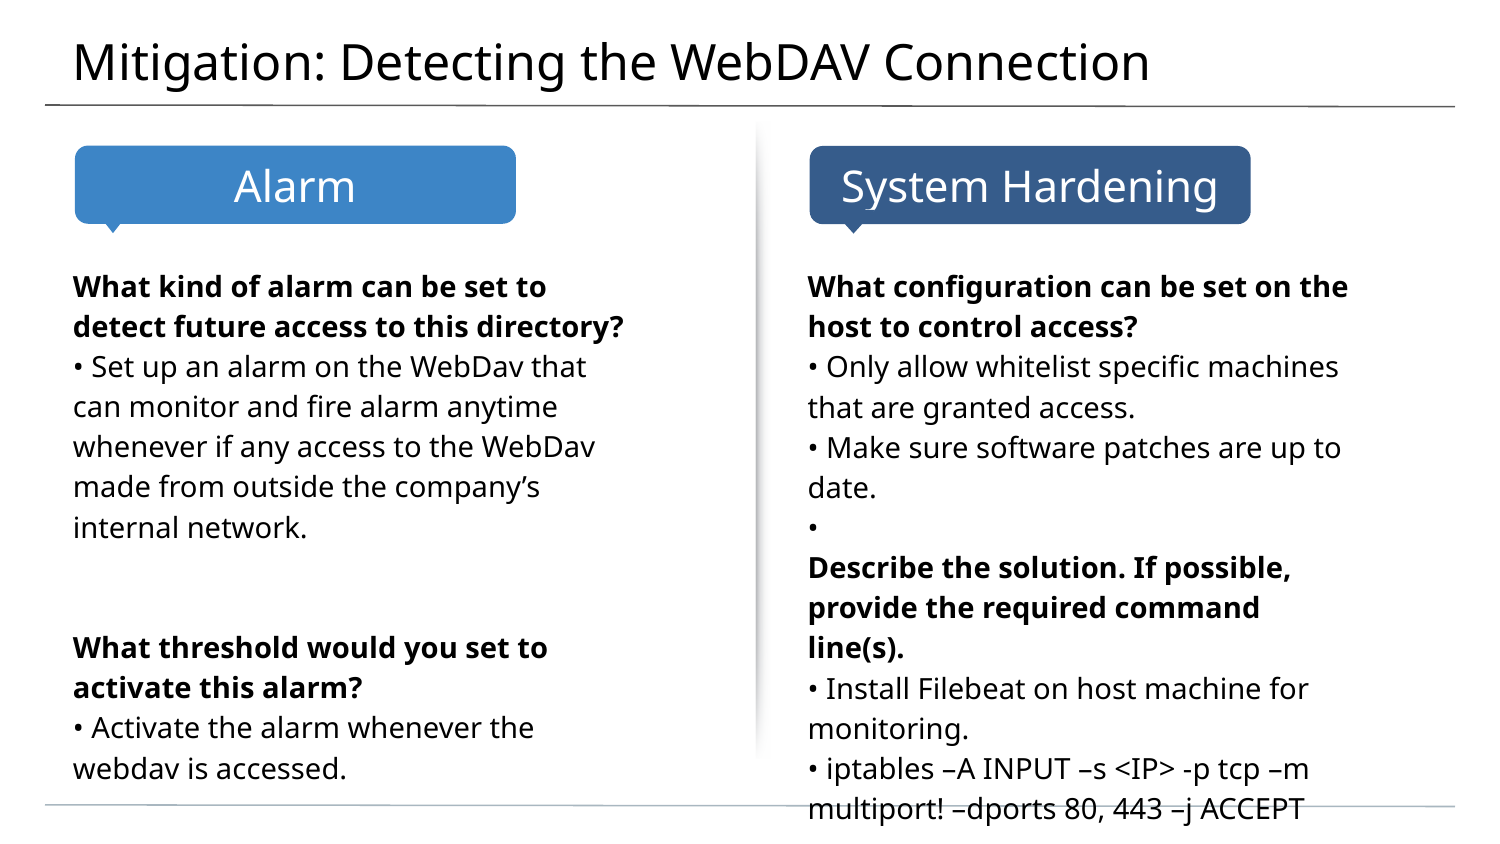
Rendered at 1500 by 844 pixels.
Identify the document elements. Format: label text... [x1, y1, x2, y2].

subtitle What kind of alarm can be set to detect future access to this directory? • Set up an alarm on the WebDav that can monitor and fire alarm anytime whenever if any access to the WebDav made from outside the company’s internal network. What threshold would you set to activate this alarm? • Activate the alarm whenever the webdav is accessed. [0, 262, 704, 805]
subtitle What configuration can be set on the host to control access? • Only allow whitelist specific machines that are granted access. • Make sure software patches are up to date. • Describe the solution. If possible, provide the required command line(s). • Install Filebeat on host machine for monitoring. • iptables –A INPUT –s <IP> -p tcp –m multiport! –dports 80, 443 –j ACCEPT [732, 263, 1438, 805]
title Mitigation: Detecting the WebDAV Connection [0, 0, 1500, 88]
picture [703, 107, 839, 782]
